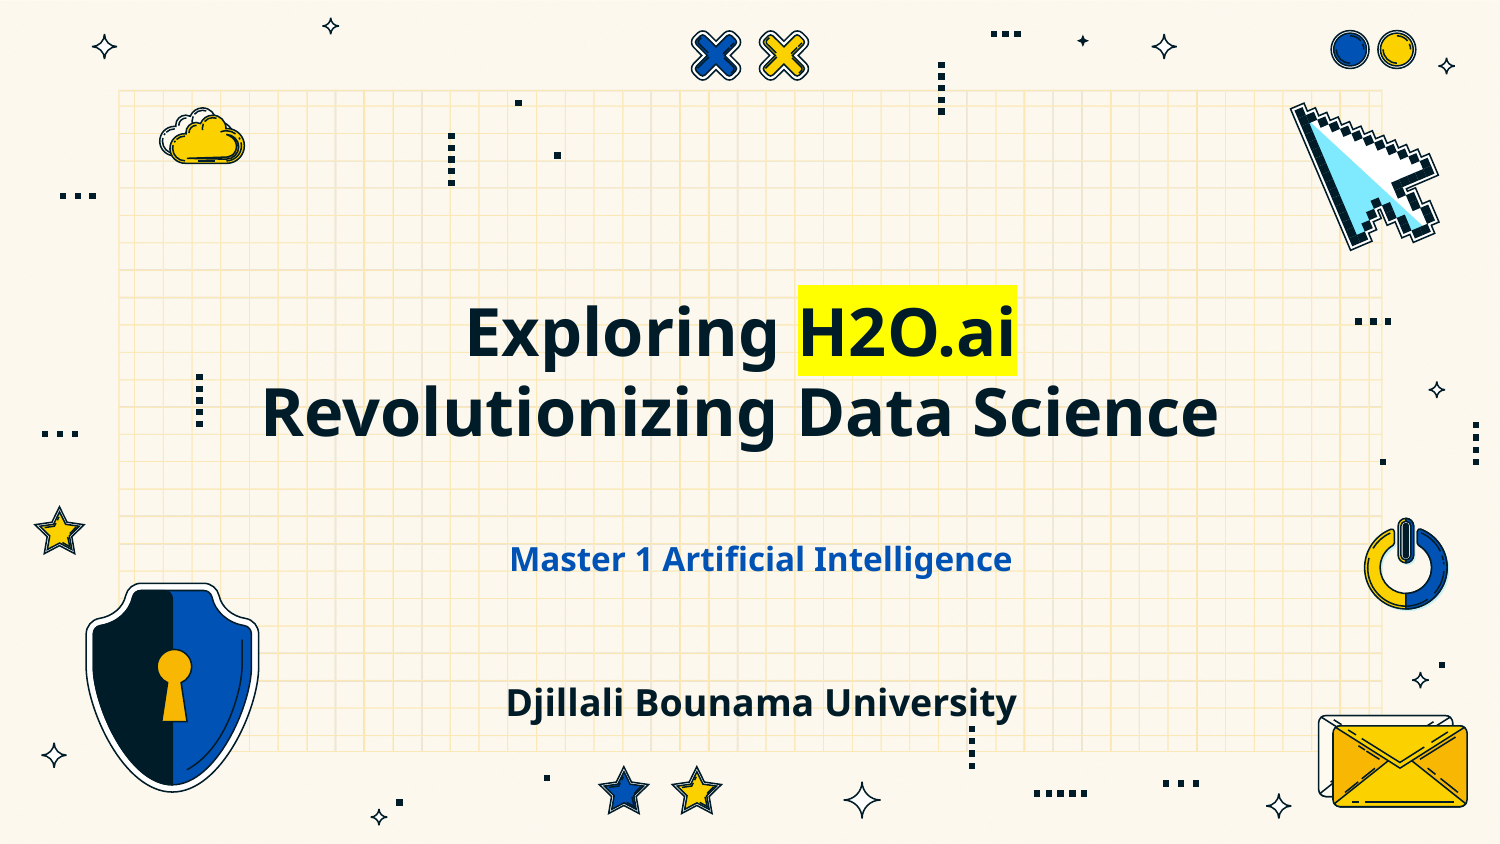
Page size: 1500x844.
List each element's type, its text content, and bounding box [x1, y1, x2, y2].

text_box Djillali Bounama University [358, 657, 1142, 736]
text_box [1290, 102, 1440, 251]
subtitle Master 1 Artificial Intelligence [358, 516, 1142, 595]
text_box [159, 107, 245, 428]
title Exploring H2O.ai Revolutionizing Data Science [230, 291, 1252, 465]
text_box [448, 99, 561, 187]
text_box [85, 583, 259, 793]
